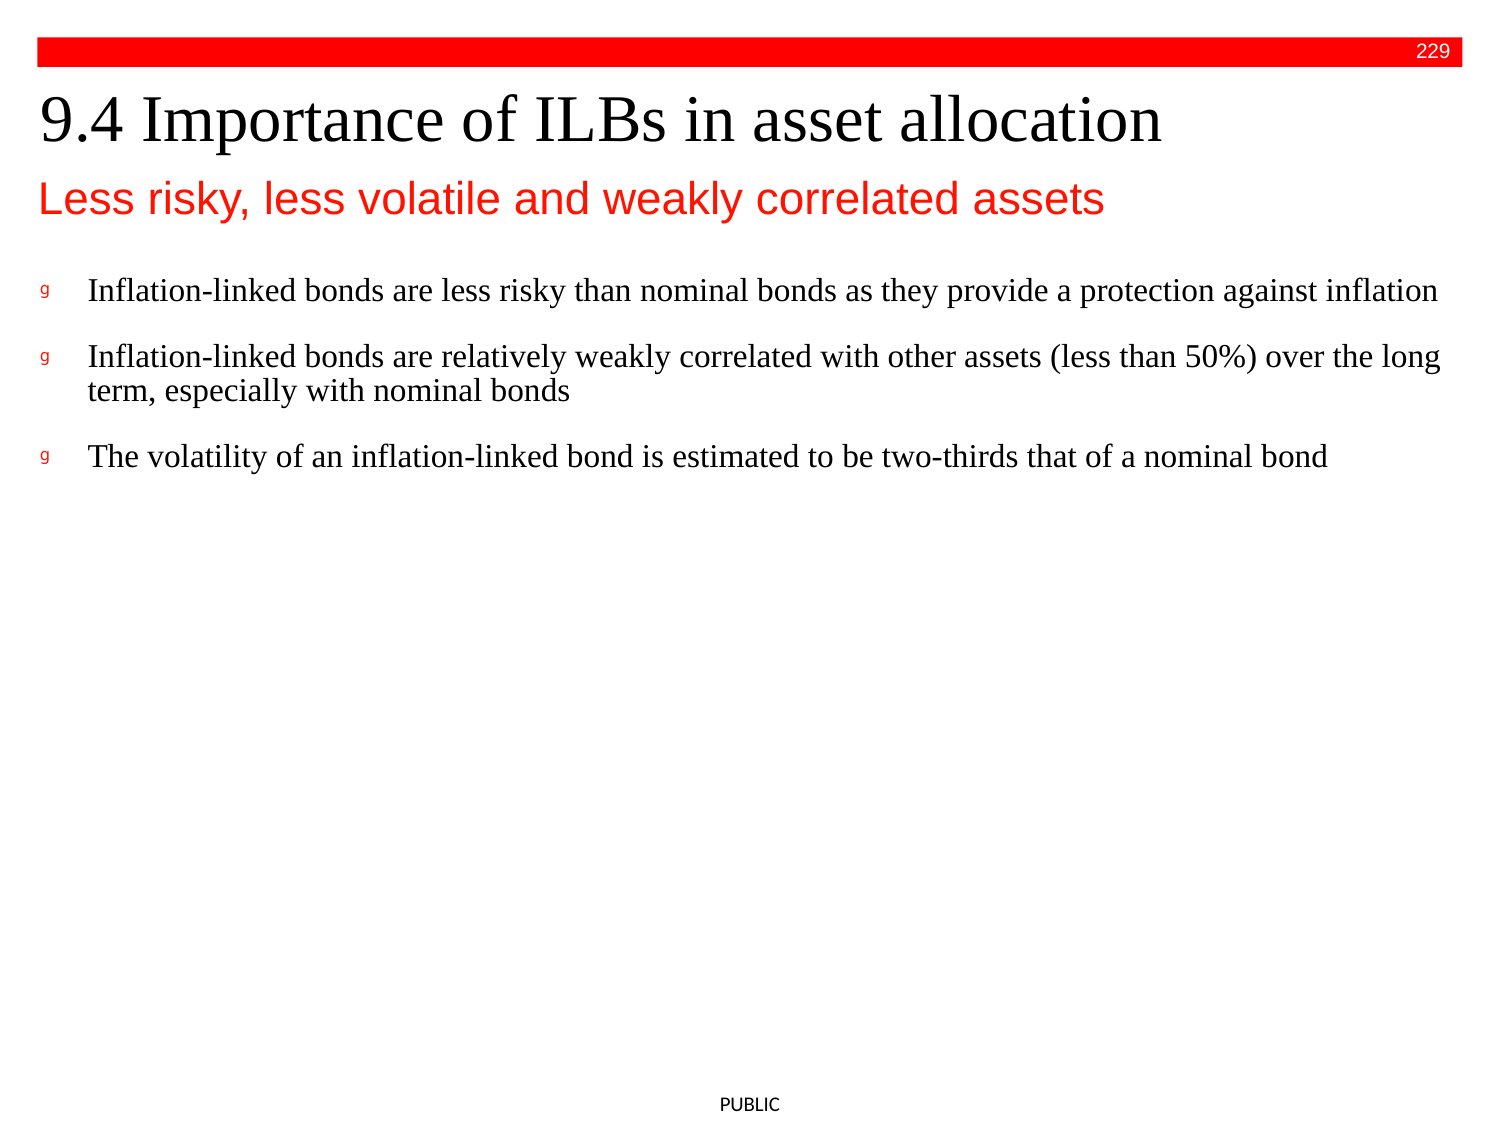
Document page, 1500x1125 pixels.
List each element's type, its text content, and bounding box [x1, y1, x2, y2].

text_box 9.4 Importance of ILBs in asset allocation [25, 67, 1460, 163]
footer [512, 1042, 988, 1103]
text_box Inflation-linked bonds are less risky than nominal bonds as they provide a protection against inflation Inflation-linked bonds are relatively weakly correlated with other assets (less than 50%) over the long term, especially with nominal bonds The volatility of an inflation-linked bond is estimated to be two-thirds that of a nominal bond [24, 267, 1463, 590]
text_box Less risky, less volatile and weakly correlated assets [22, 161, 1439, 232]
